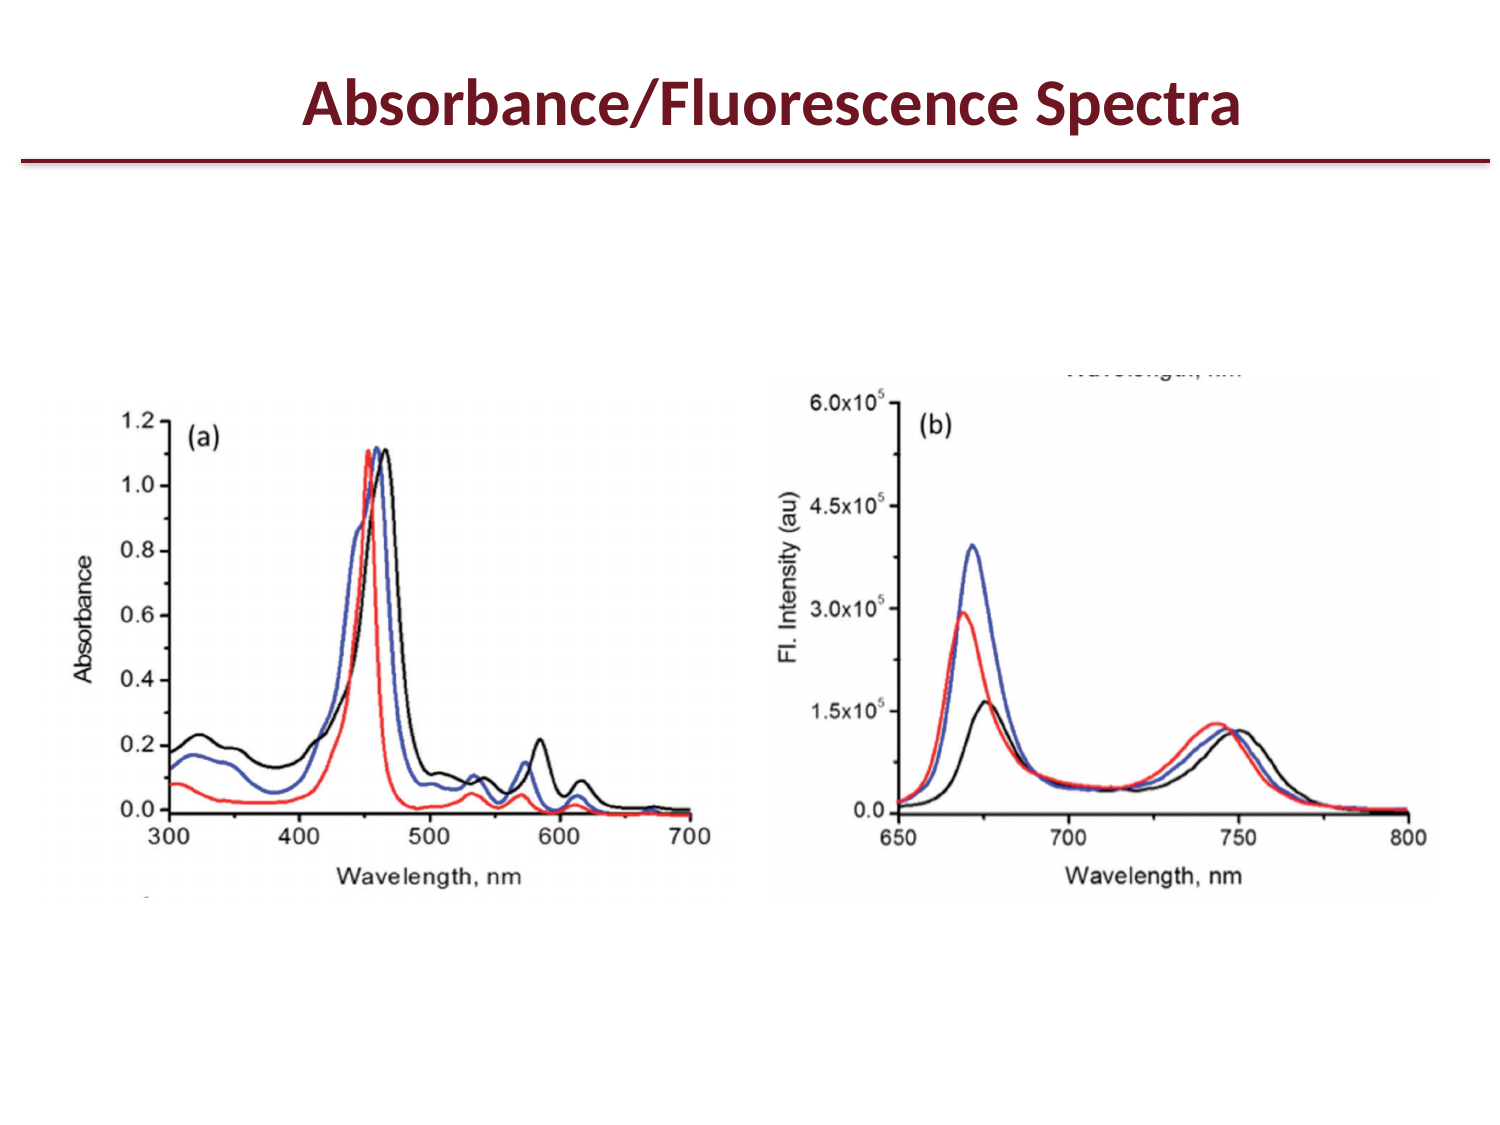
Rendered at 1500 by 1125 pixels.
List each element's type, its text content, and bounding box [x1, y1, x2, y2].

title Absorbance/Fluorescence Spectra [146, 48, 1400, 149]
picture [764, 375, 1439, 898]
picture [35, 390, 734, 898]
